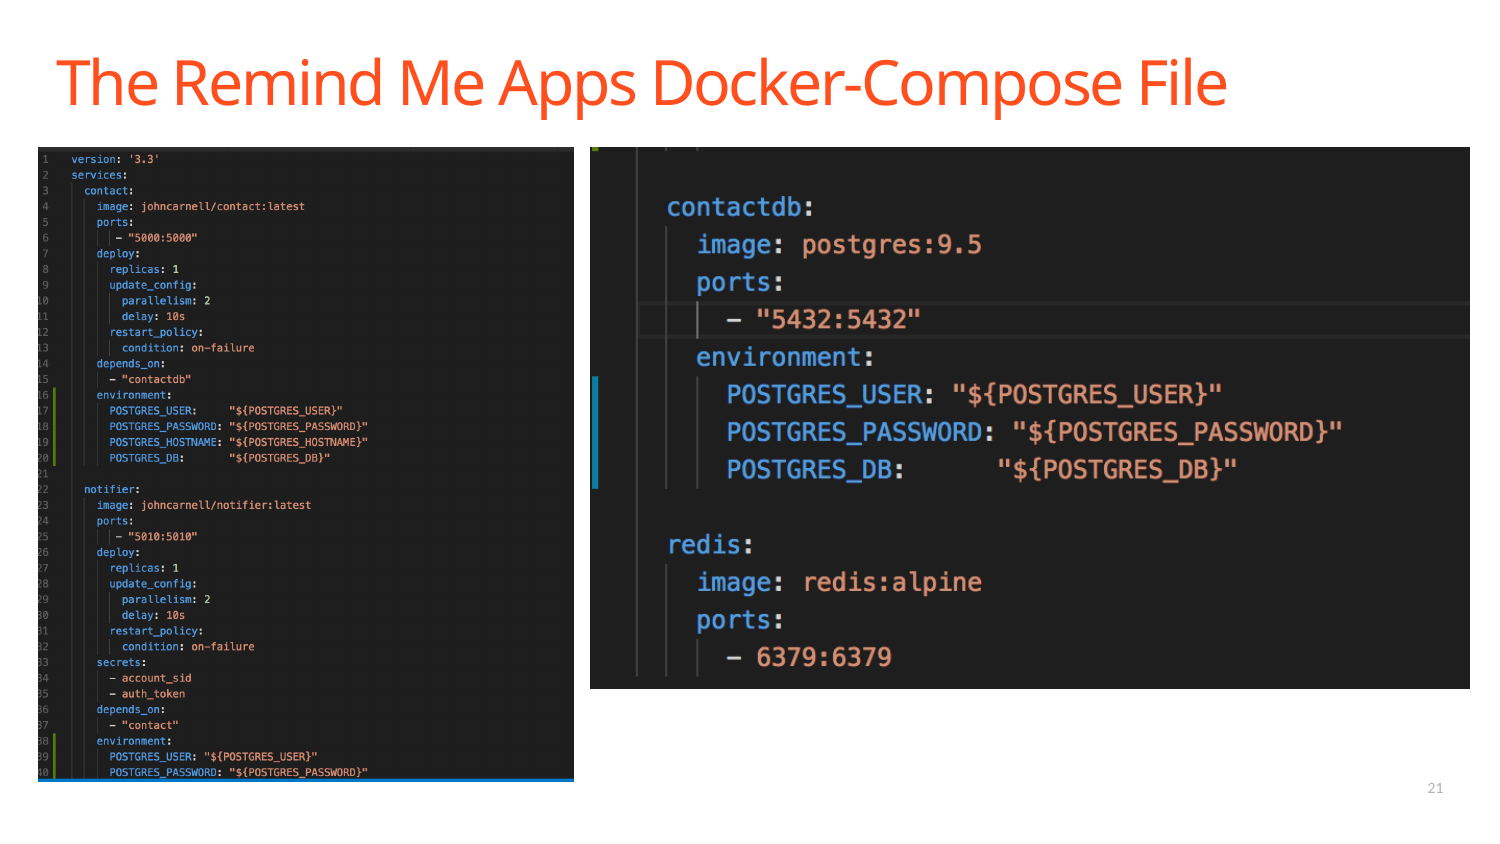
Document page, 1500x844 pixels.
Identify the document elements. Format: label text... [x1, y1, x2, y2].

picture [590, 147, 1470, 689]
slide_number 21 [1130, 764, 1444, 810]
title The Remind Me Apps Docker-Compose File [56, 51, 1444, 148]
picture [38, 147, 574, 782]
